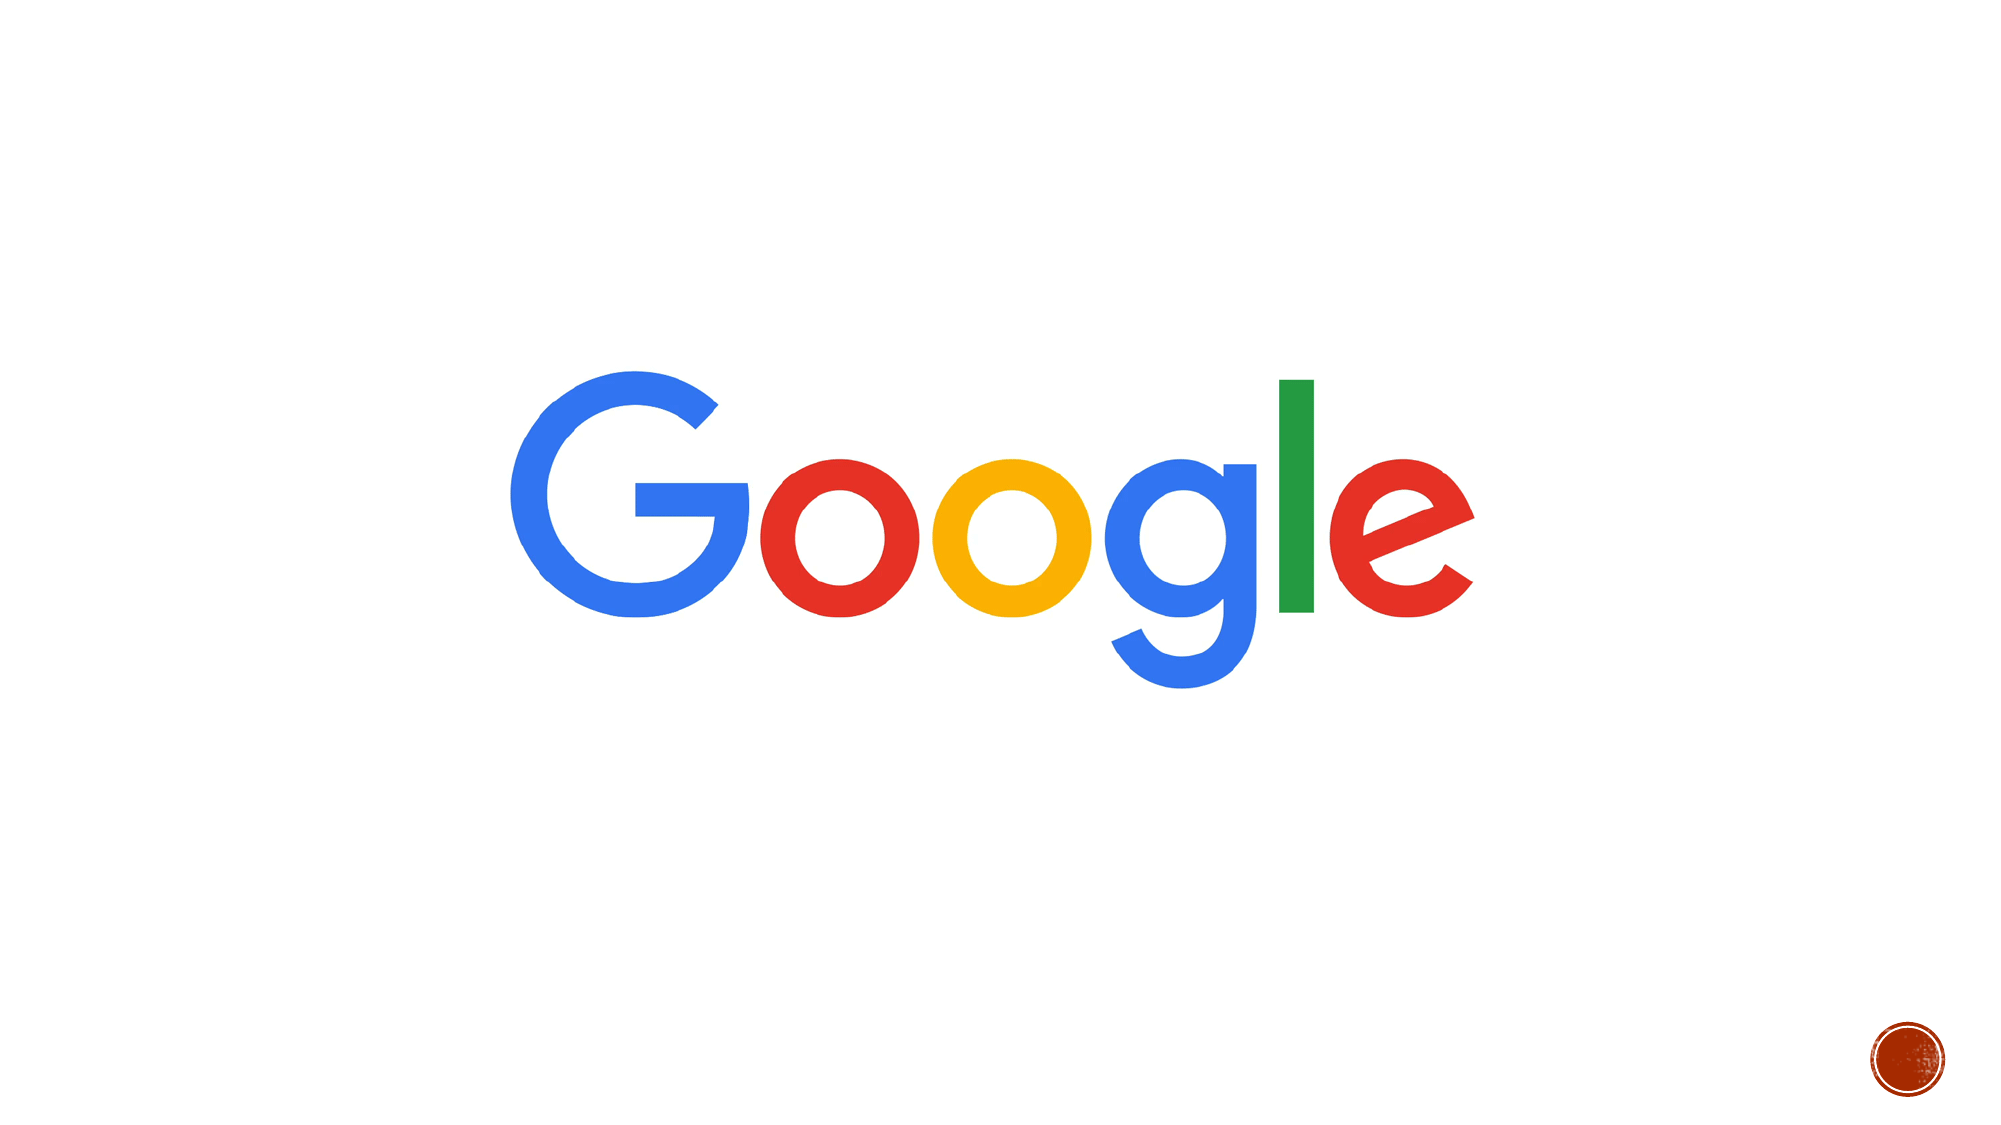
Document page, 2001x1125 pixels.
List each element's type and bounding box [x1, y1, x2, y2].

picture [505, 366, 1477, 690]
